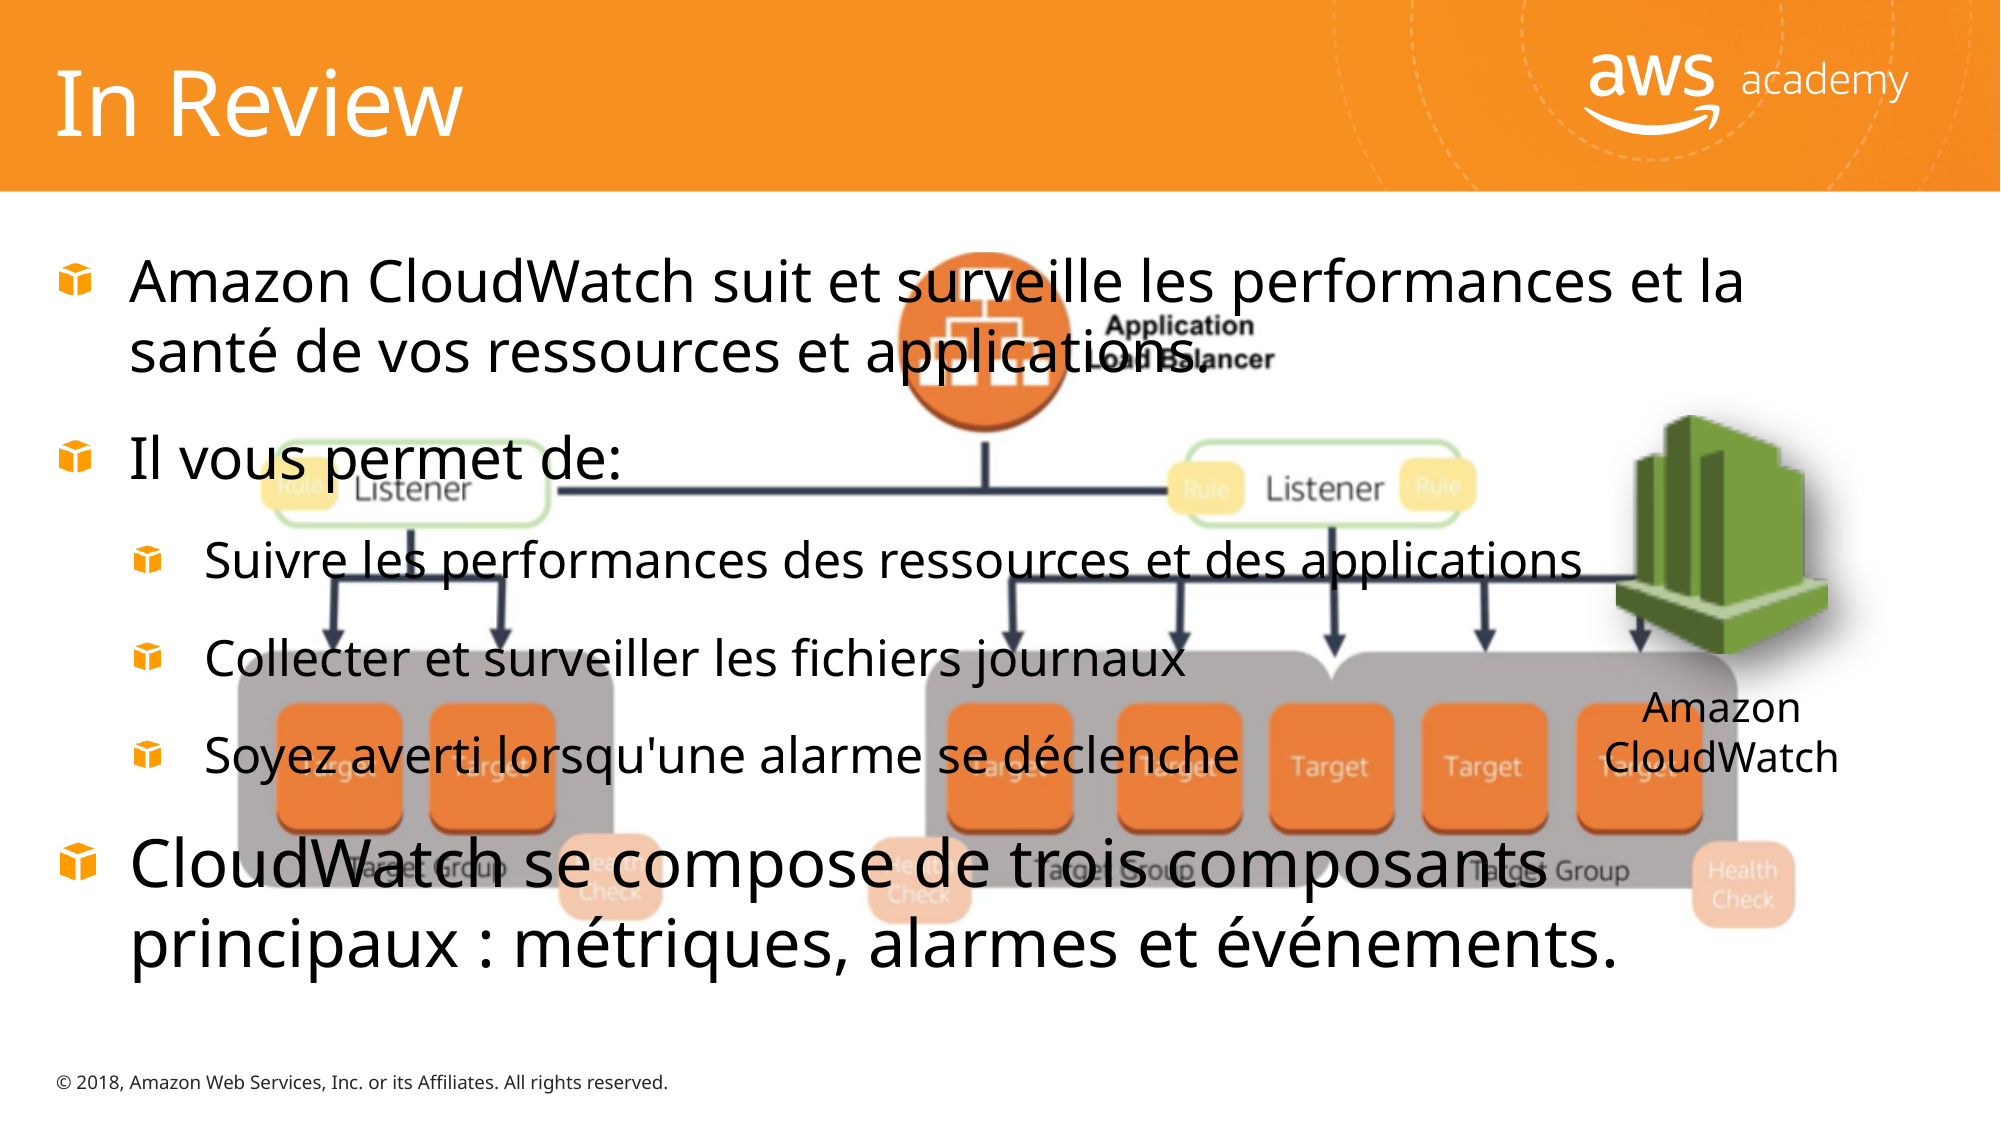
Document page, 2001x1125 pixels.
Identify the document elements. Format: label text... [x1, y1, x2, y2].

text_box Amazon CloudWatch [1800, 673, 1855, 788]
list Amazon CloudWatch suit et surveille les performances et la santé de vos ressources et applications. Il vous permet de: Suivre les performances des ressources et des applications Collecter et surveiller les fichiers journaux Soyez averti lorsqu'une alarme se déclenche CloudWatch se compose de trois composants principaux : métriques, alarmes et événements. [39, 236, 1766, 454]
picture [0, 0, 2000, 1125]
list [214, 252, 1800, 943]
title In Review [39, 43, 1566, 172]
